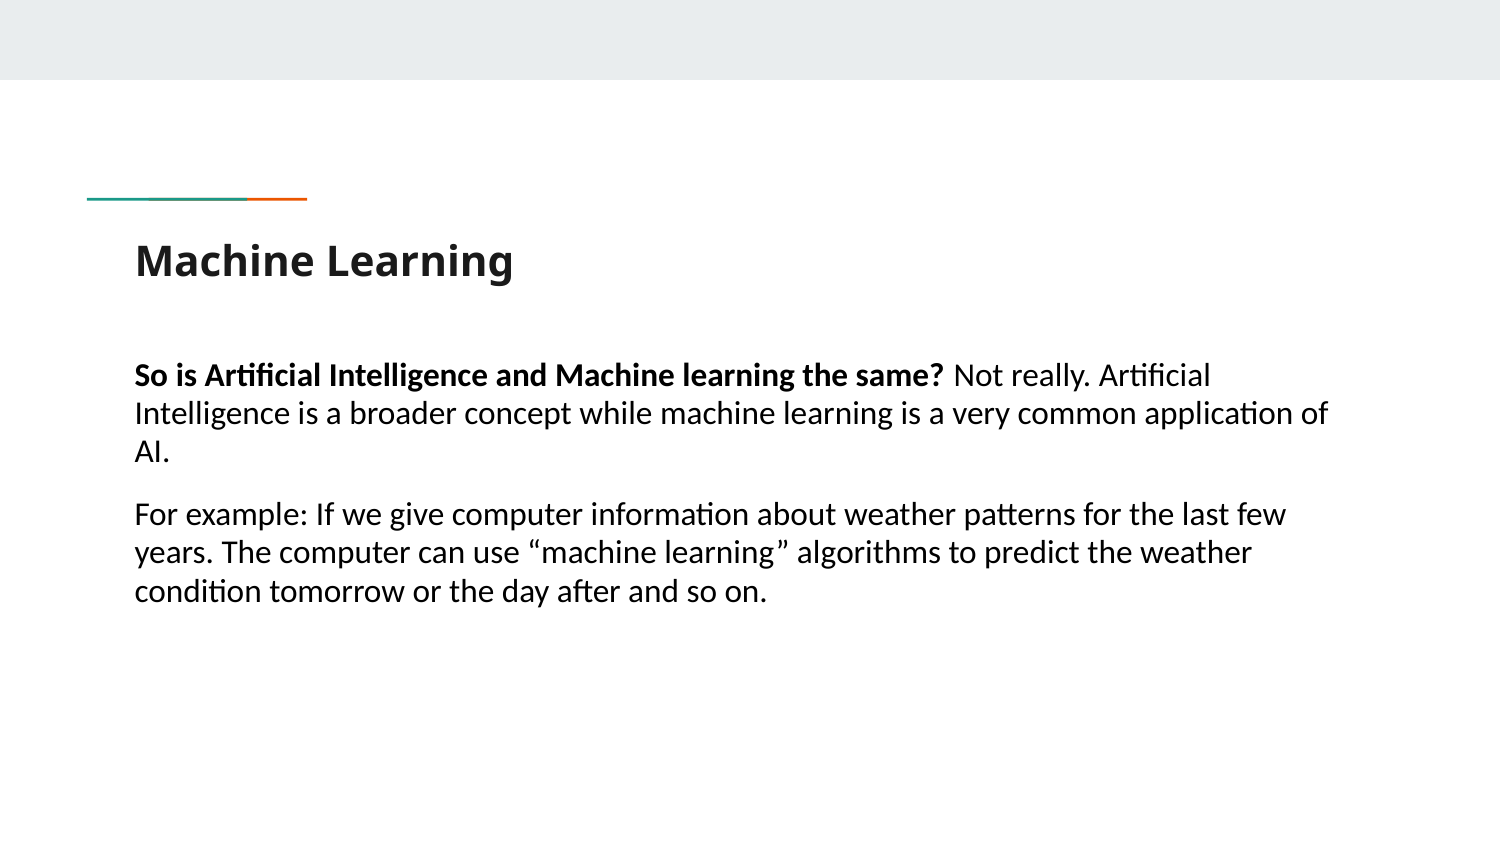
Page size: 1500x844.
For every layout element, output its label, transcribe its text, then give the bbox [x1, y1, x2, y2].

title Machine Learning [119, 216, 1381, 305]
list So is Artificial Intelligence and Machine learning the same? Not really. Artificial Intelligence is a broader concept while machine learning is a very common application of AI. For example: If we give computer information about weather patterns for the last few years. The computer can use “machine learning” algorithms to predict the weather condition tomorrow or the day after and so on. [119, 341, 1381, 712]
